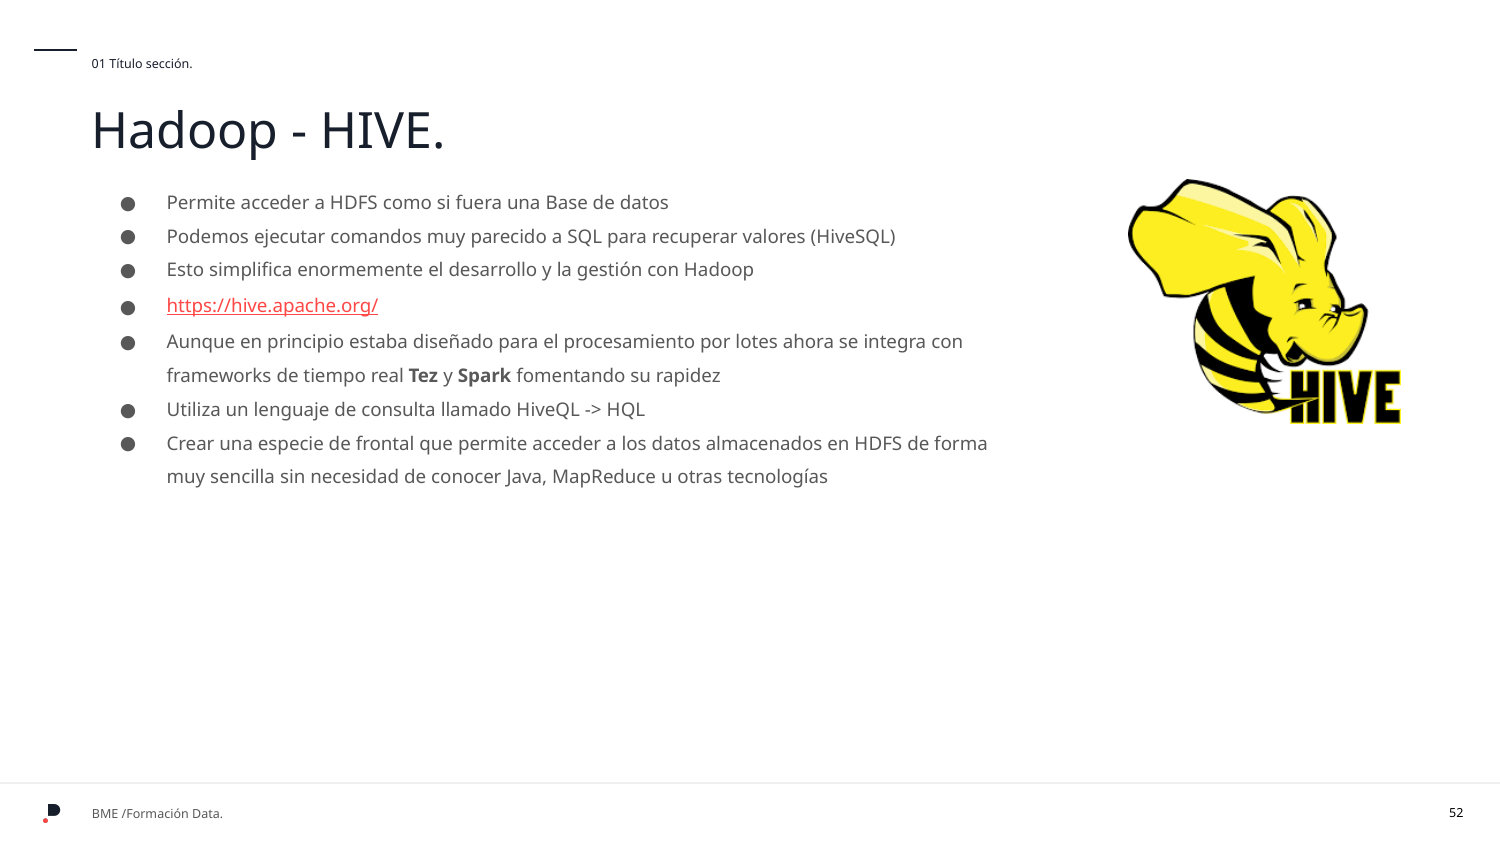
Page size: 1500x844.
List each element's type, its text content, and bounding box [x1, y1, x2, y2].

text_box Hadoop - HIVE. [91, 98, 750, 164]
picture [1128, 179, 1401, 424]
text_box 01 Título sección. [91, 40, 210, 66]
picture [43, 804, 61, 823]
list Permite acceder a HDFS como si fuera una Base de datos Podemos ejecutar comandos muy parecido a SQL para recuperar valores (HiveSQL) Esto simplifica enormemente el desarrollo y la gestión con Hadoop https://hive.apache.org/ Aunque en principio estaba diseñado para el procesamiento por lotes ahora se integra con frameworks de tiempo real Tez y Spark fomentando su rapidez Utiliza un lenguaje de consulta llamado HiveQL -> HQL Crear una especie de frontal que permite acceder a los datos almacenados en HDFS de forma muy sencilla sin necesidad de conocer Java, MapReduce u otras tecnologías [91, 179, 1019, 703]
